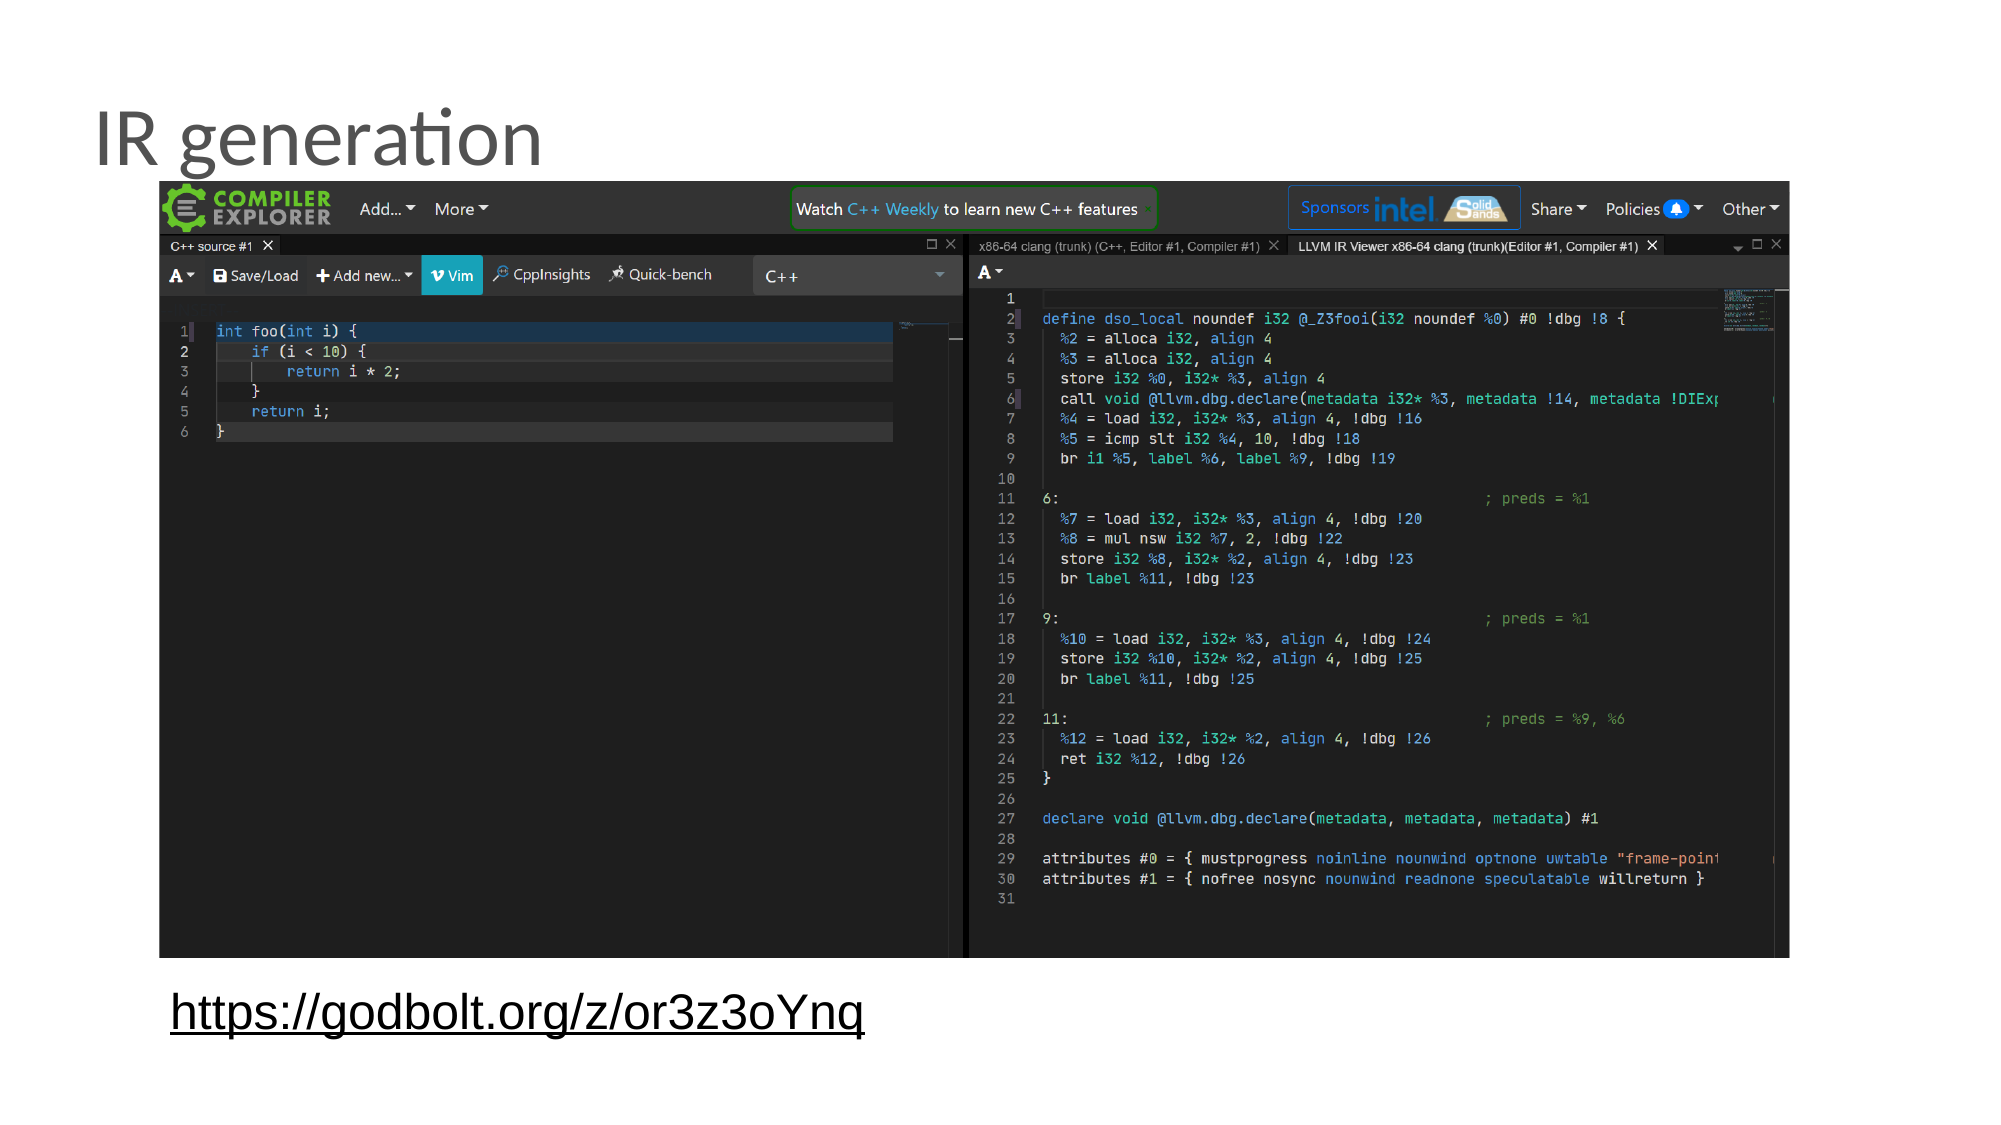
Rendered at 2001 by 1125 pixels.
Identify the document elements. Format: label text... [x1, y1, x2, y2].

text_box https://godbolt.org/z/or3z3oYnq [170, 979, 1011, 1040]
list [159, 181, 1790, 958]
title IR generation [93, 93, 1900, 250]
